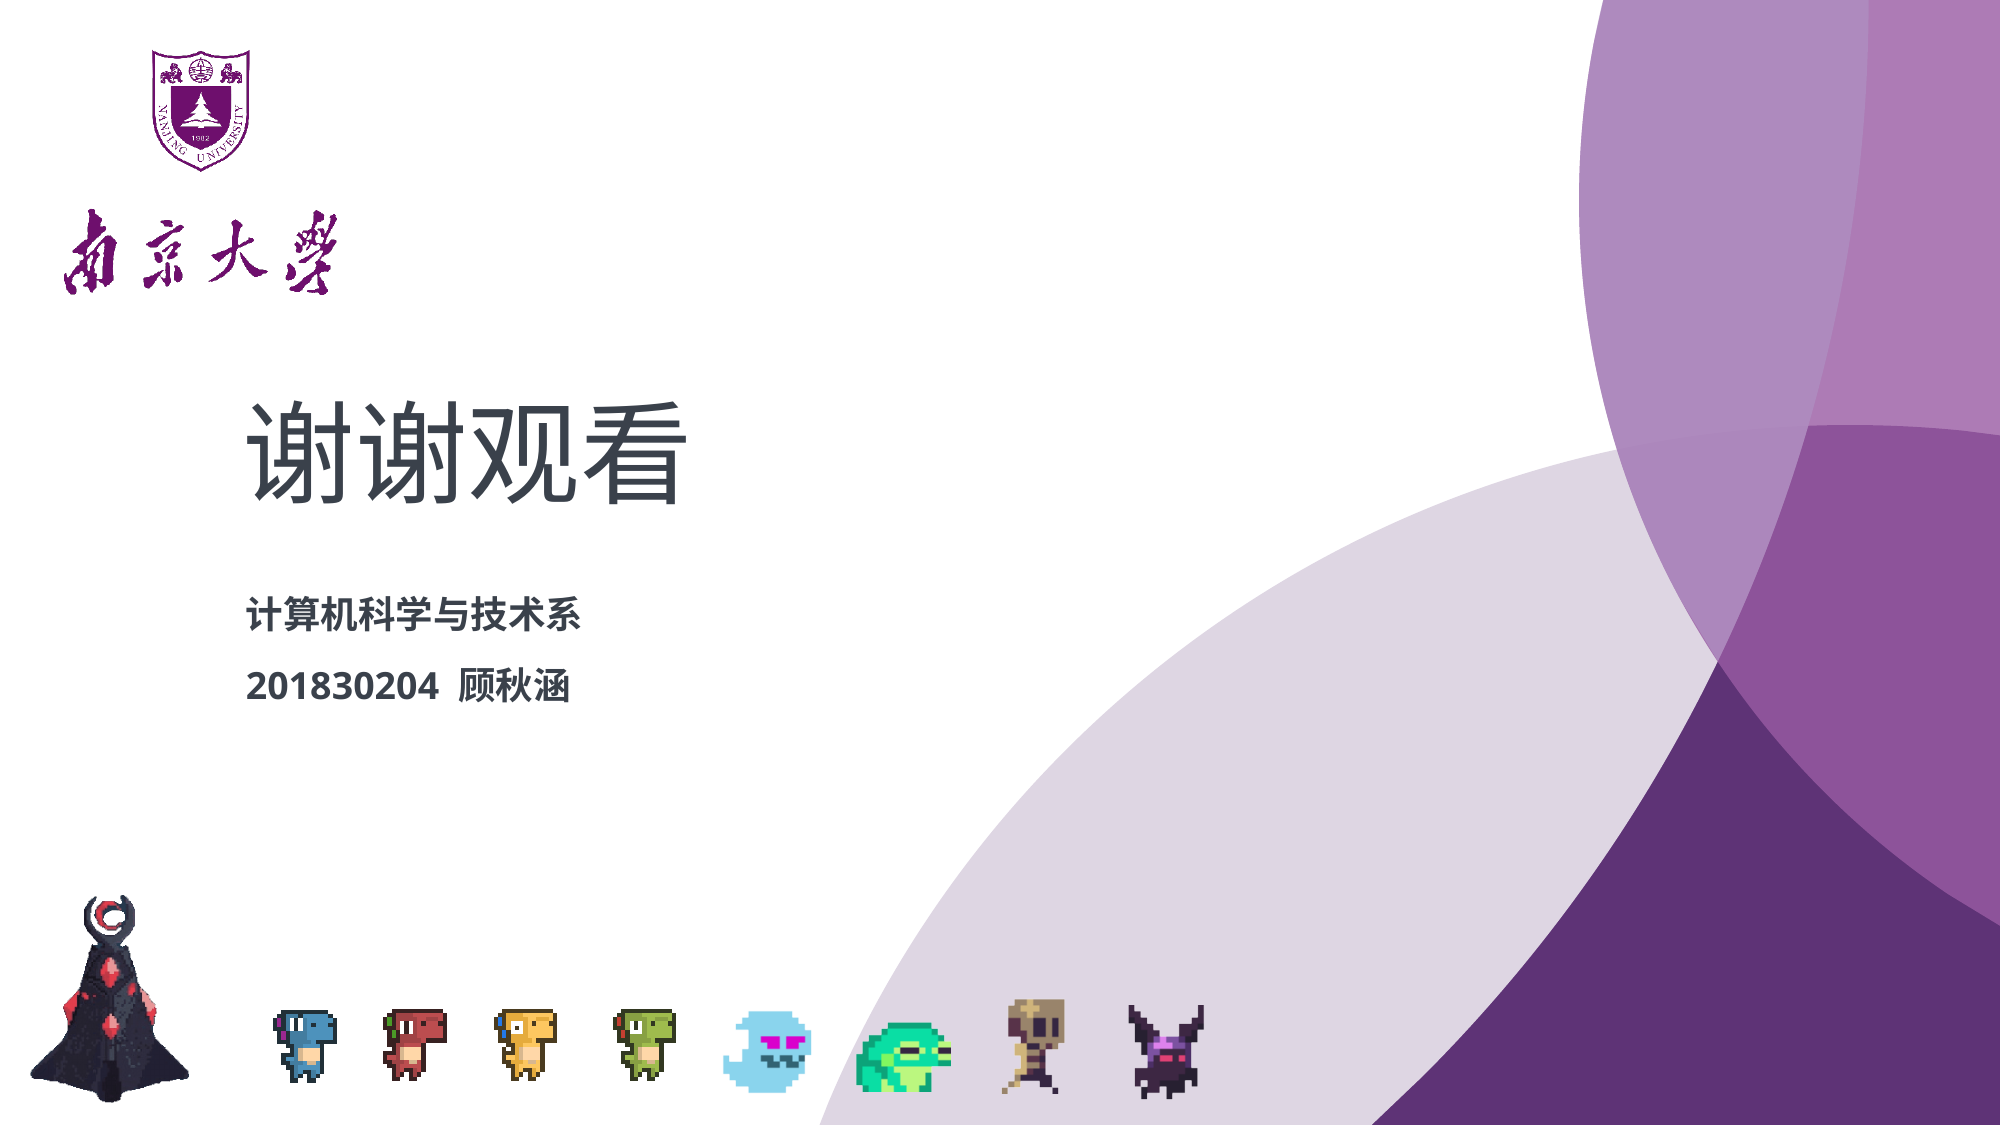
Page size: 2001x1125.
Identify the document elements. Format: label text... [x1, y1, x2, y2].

picture [850, 991, 951, 1092]
text_box 谢谢观看 [227, 375, 771, 526]
picture [596, 992, 698, 1094]
picture [64, 49, 337, 296]
text_box 201830204 顾秋涵 [226, 651, 683, 717]
picture [1116, 1005, 1217, 1106]
picture [717, 1005, 818, 1106]
picture [256, 991, 460, 1096]
picture [0, 890, 213, 1106]
picture [983, 993, 1084, 1094]
text_box 计算机科学与技术系 [226, 580, 683, 646]
picture [477, 991, 579, 1094]
